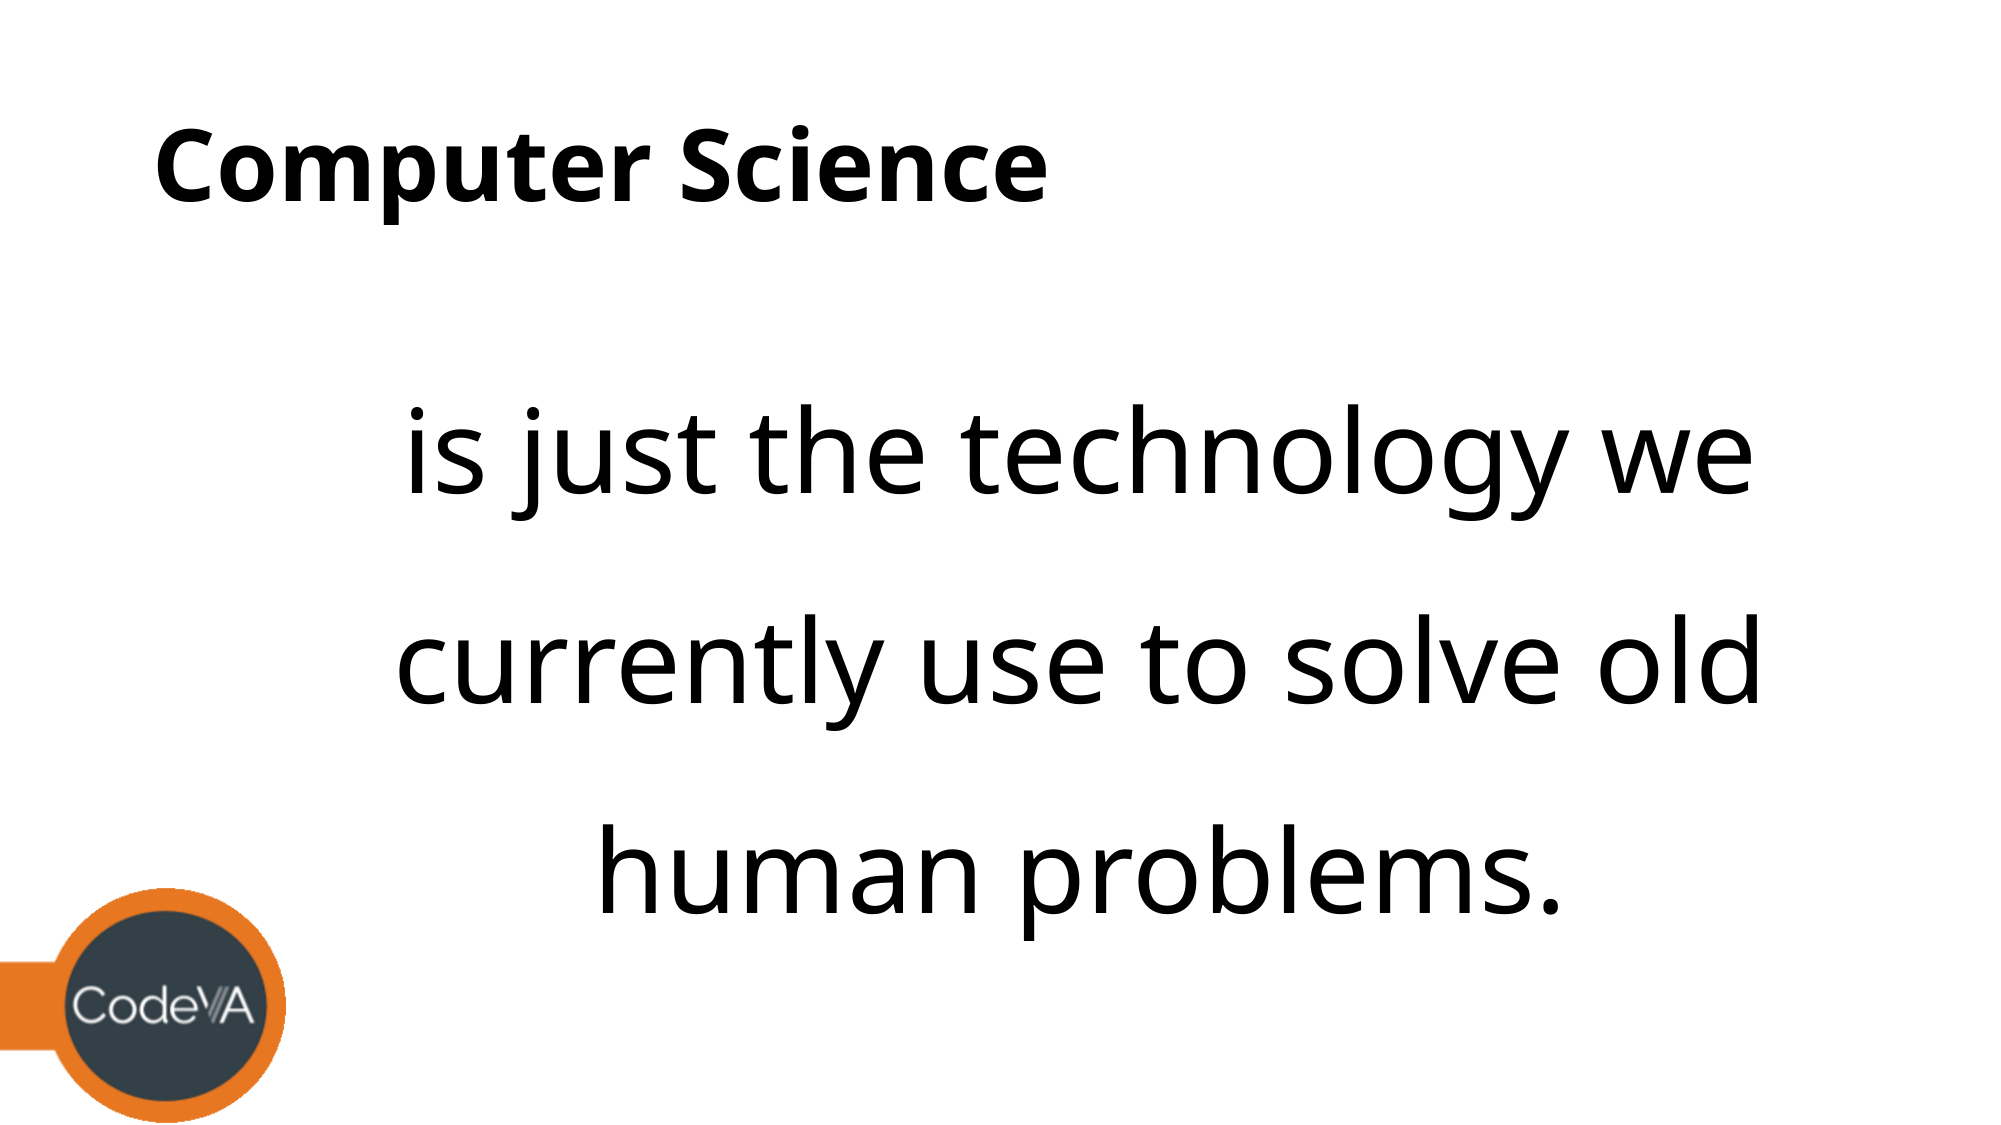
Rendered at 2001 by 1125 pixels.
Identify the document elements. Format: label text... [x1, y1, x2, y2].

picture [0, 885, 286, 1125]
list is just the technology we currently use to solve old human problems. [298, 299, 1863, 1014]
title Computer Science [137, 59, 1863, 278]
